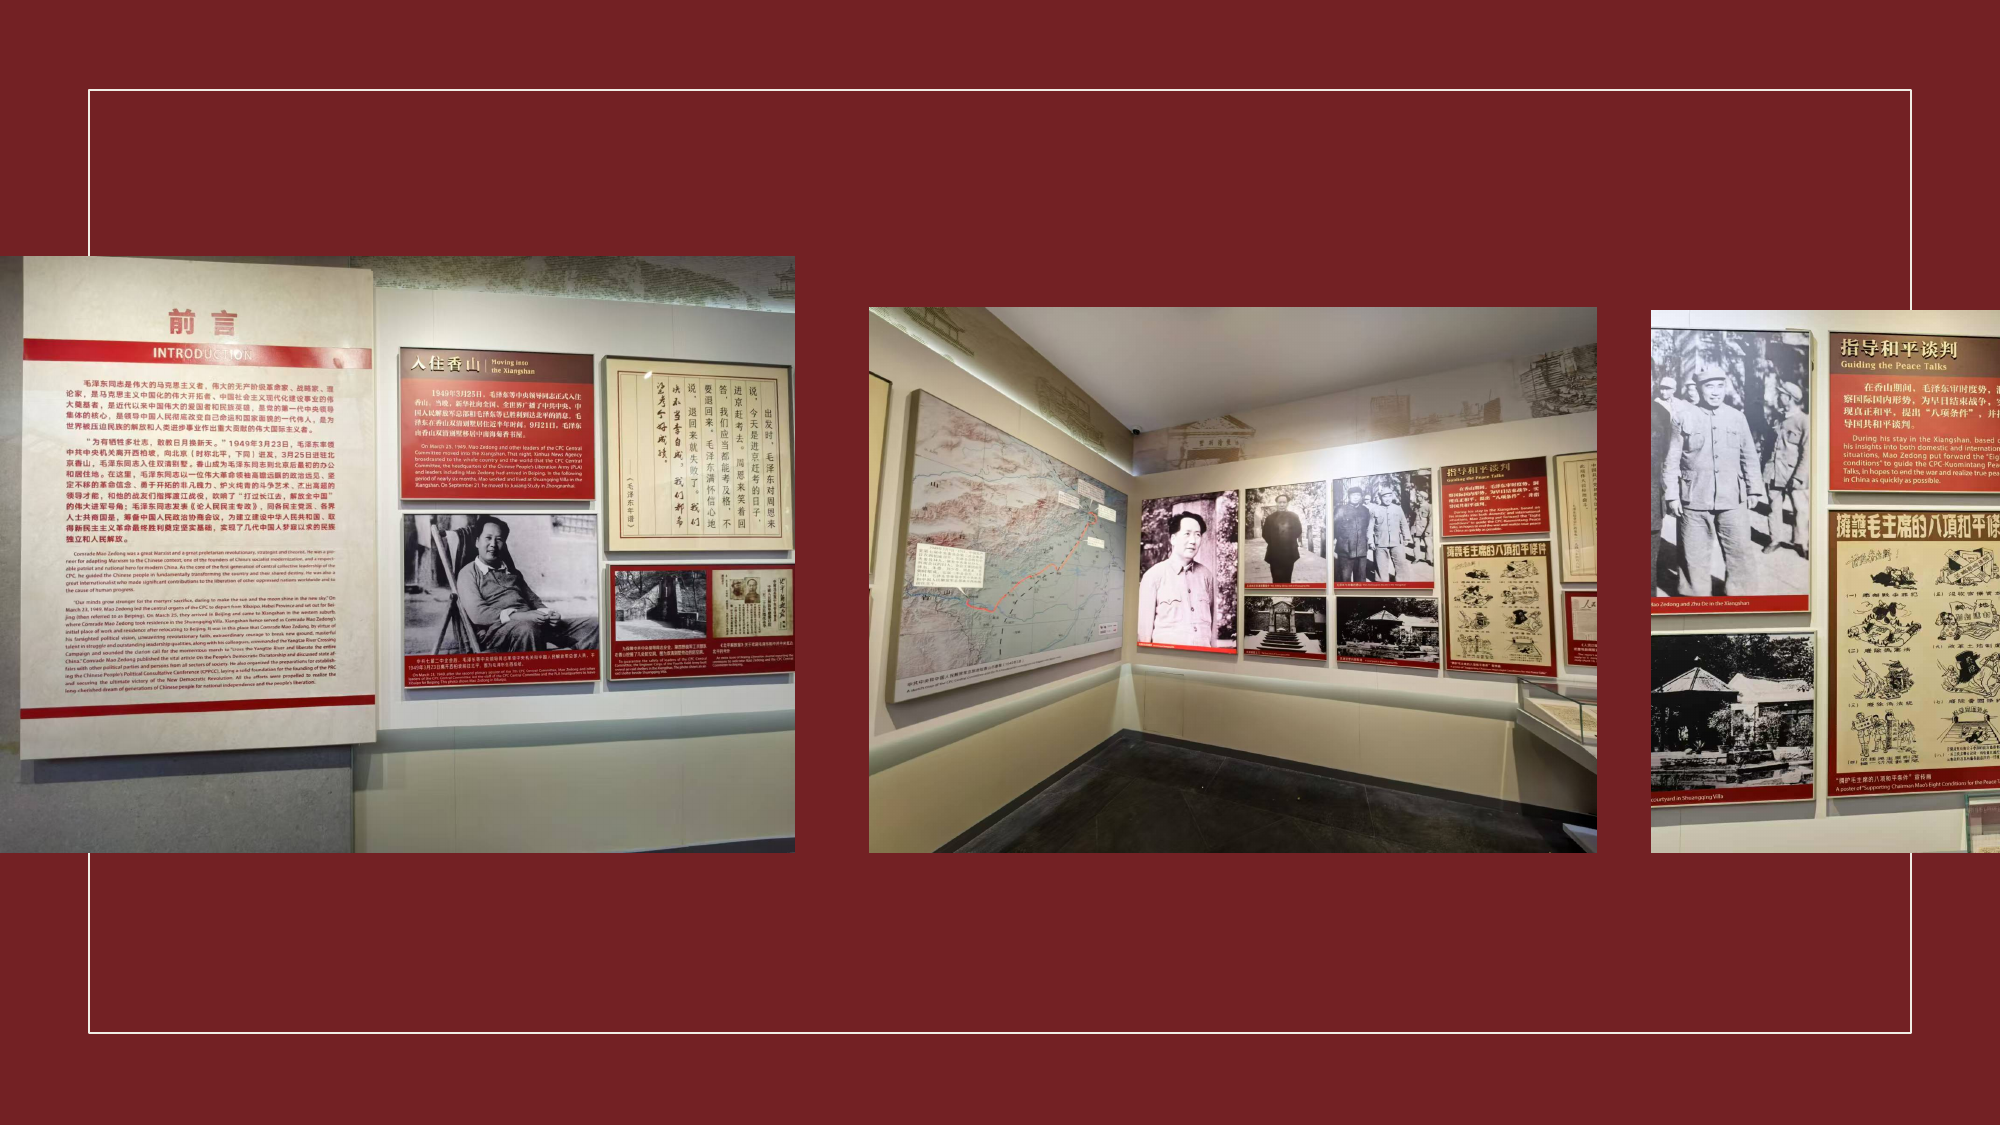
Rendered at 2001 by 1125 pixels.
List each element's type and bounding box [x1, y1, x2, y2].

text_box [0, 256, 2000, 932]
